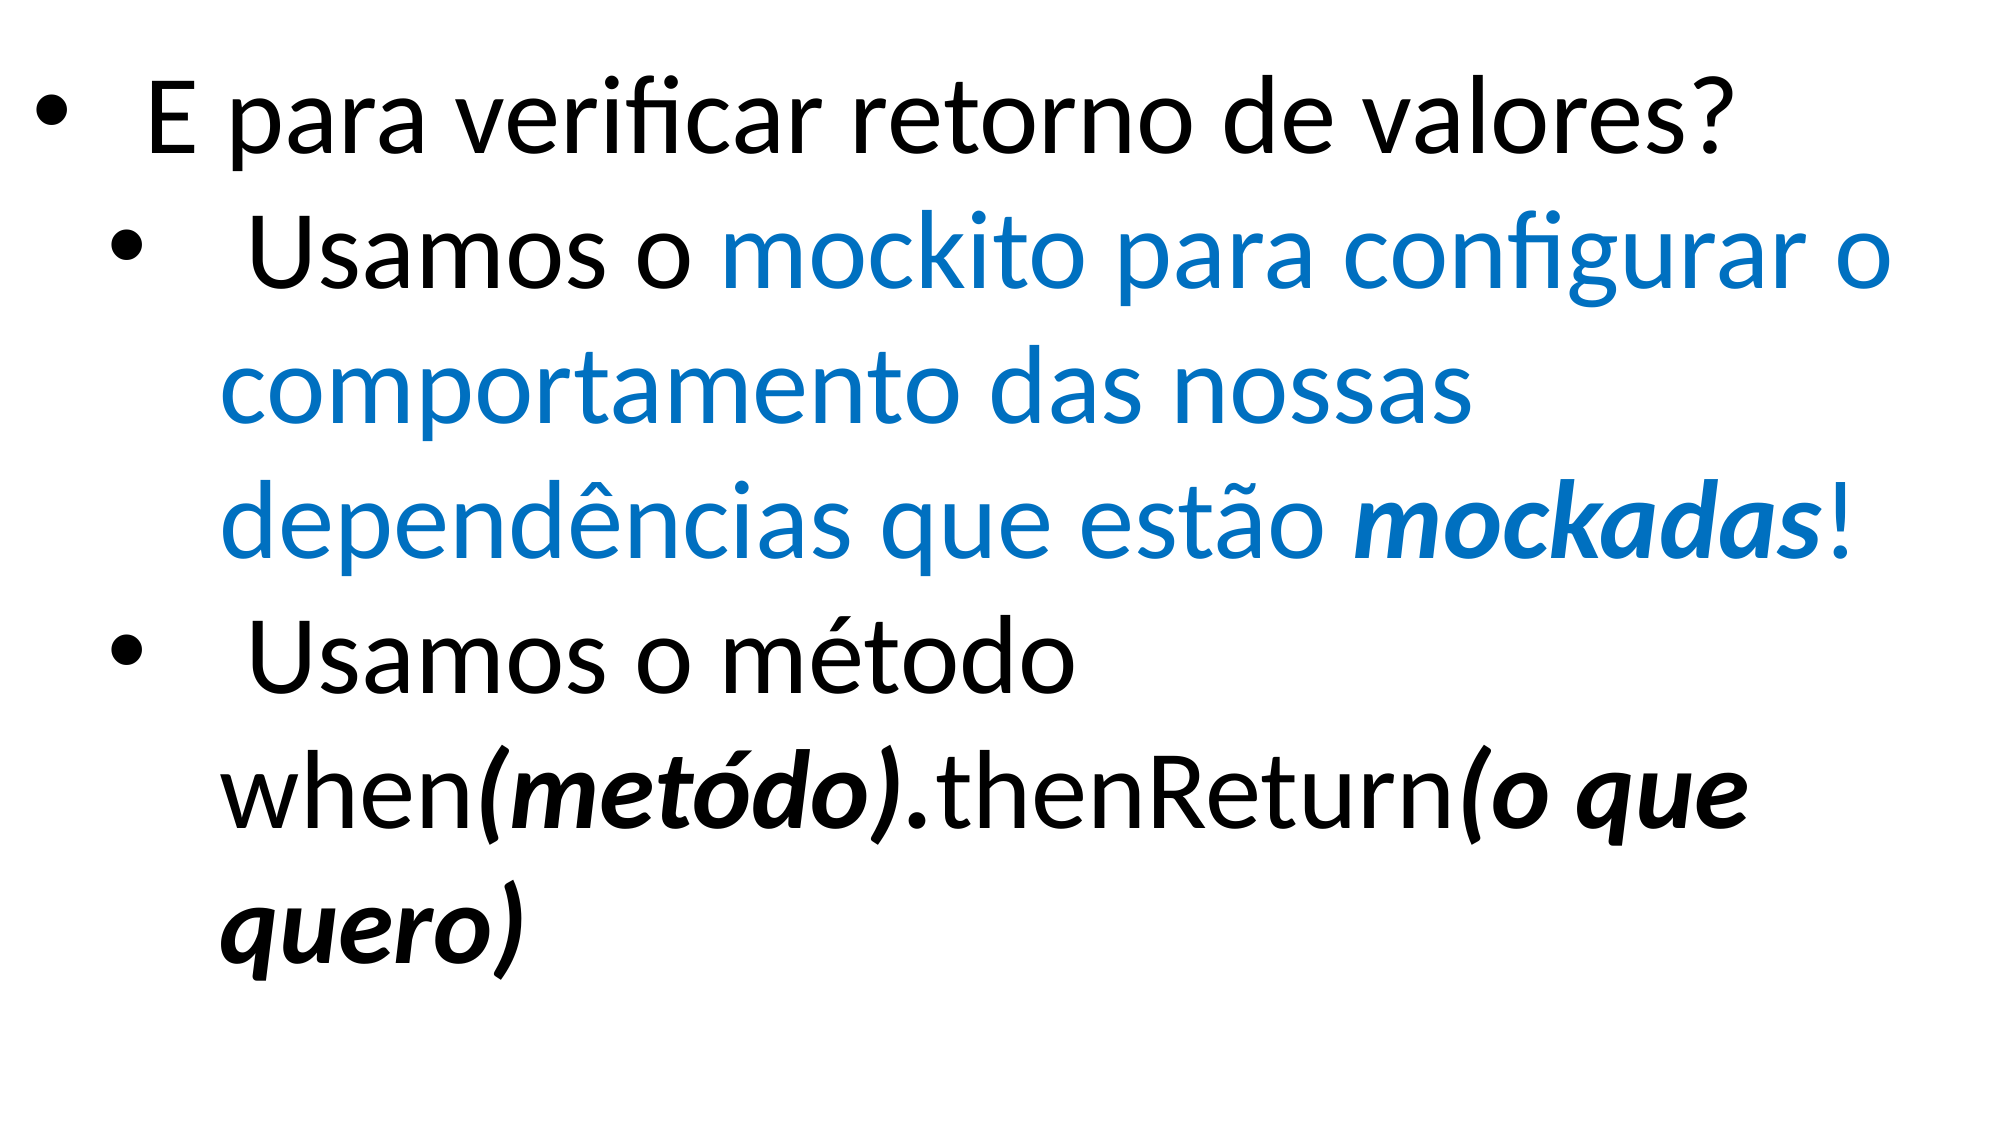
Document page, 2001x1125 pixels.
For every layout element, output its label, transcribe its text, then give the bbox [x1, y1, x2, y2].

text_box E para verificar retorno de valores? Usamos o mockito para configurar o comportamento das nossas dependências que estão mockadas! Usamos o método when(metódo).thenReturn(o que quero) [17, 33, 2000, 1125]
